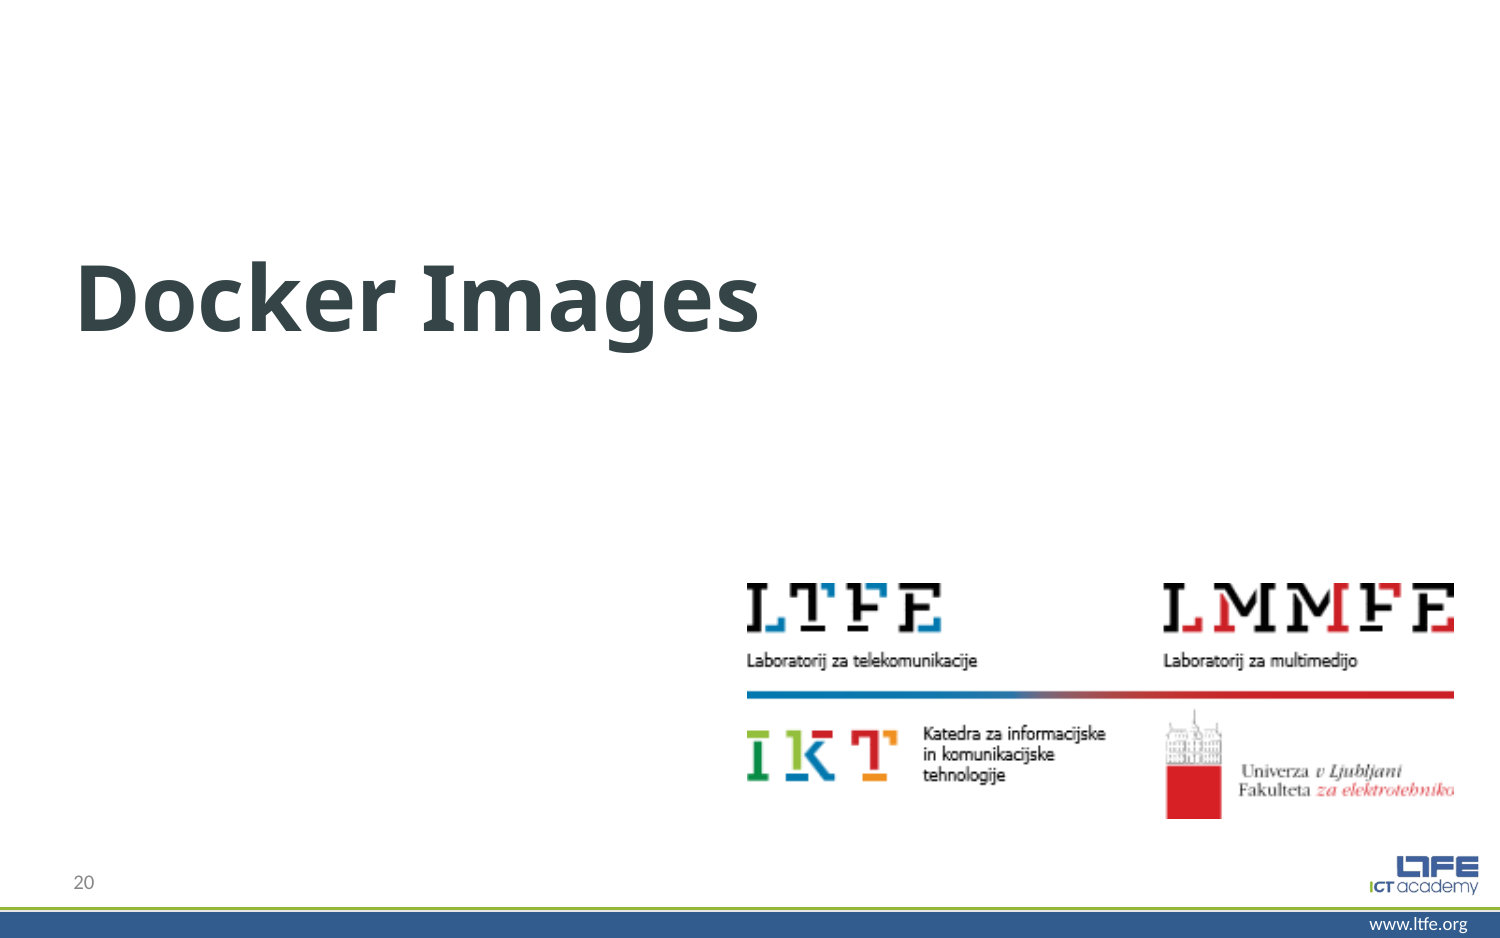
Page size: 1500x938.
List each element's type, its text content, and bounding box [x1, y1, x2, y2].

picture [0, 0, 1500, 938]
slide_number 20 [58, 856, 199, 907]
title Docker Images [58, 218, 1436, 459]
